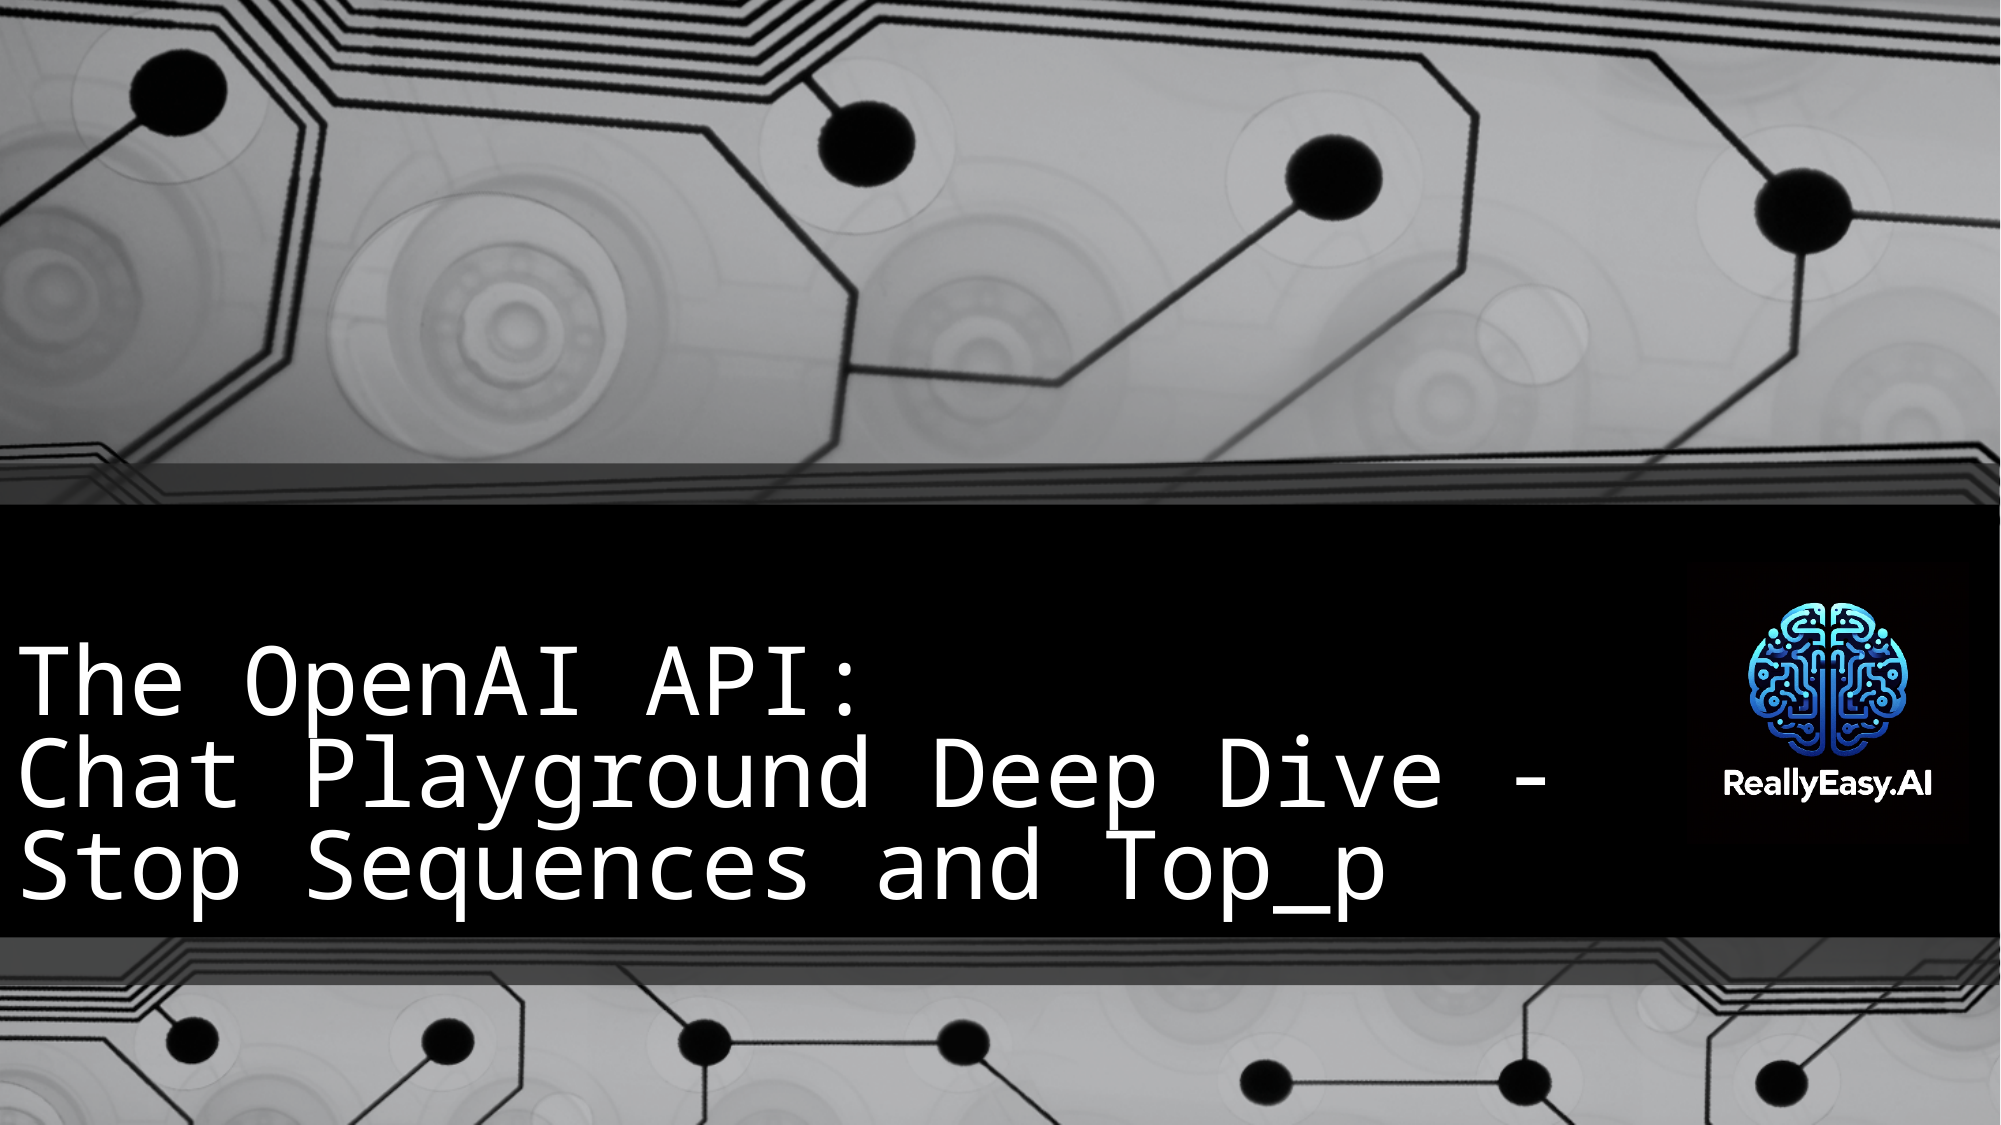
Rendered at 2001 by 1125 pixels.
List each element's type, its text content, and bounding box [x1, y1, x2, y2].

picture [1687, 562, 1969, 844]
title The OpenAI API: Chat Playground Deep Dive - Stop Sequences and Top_p [0, 519, 1650, 925]
picture [0, 0, 2001, 1125]
